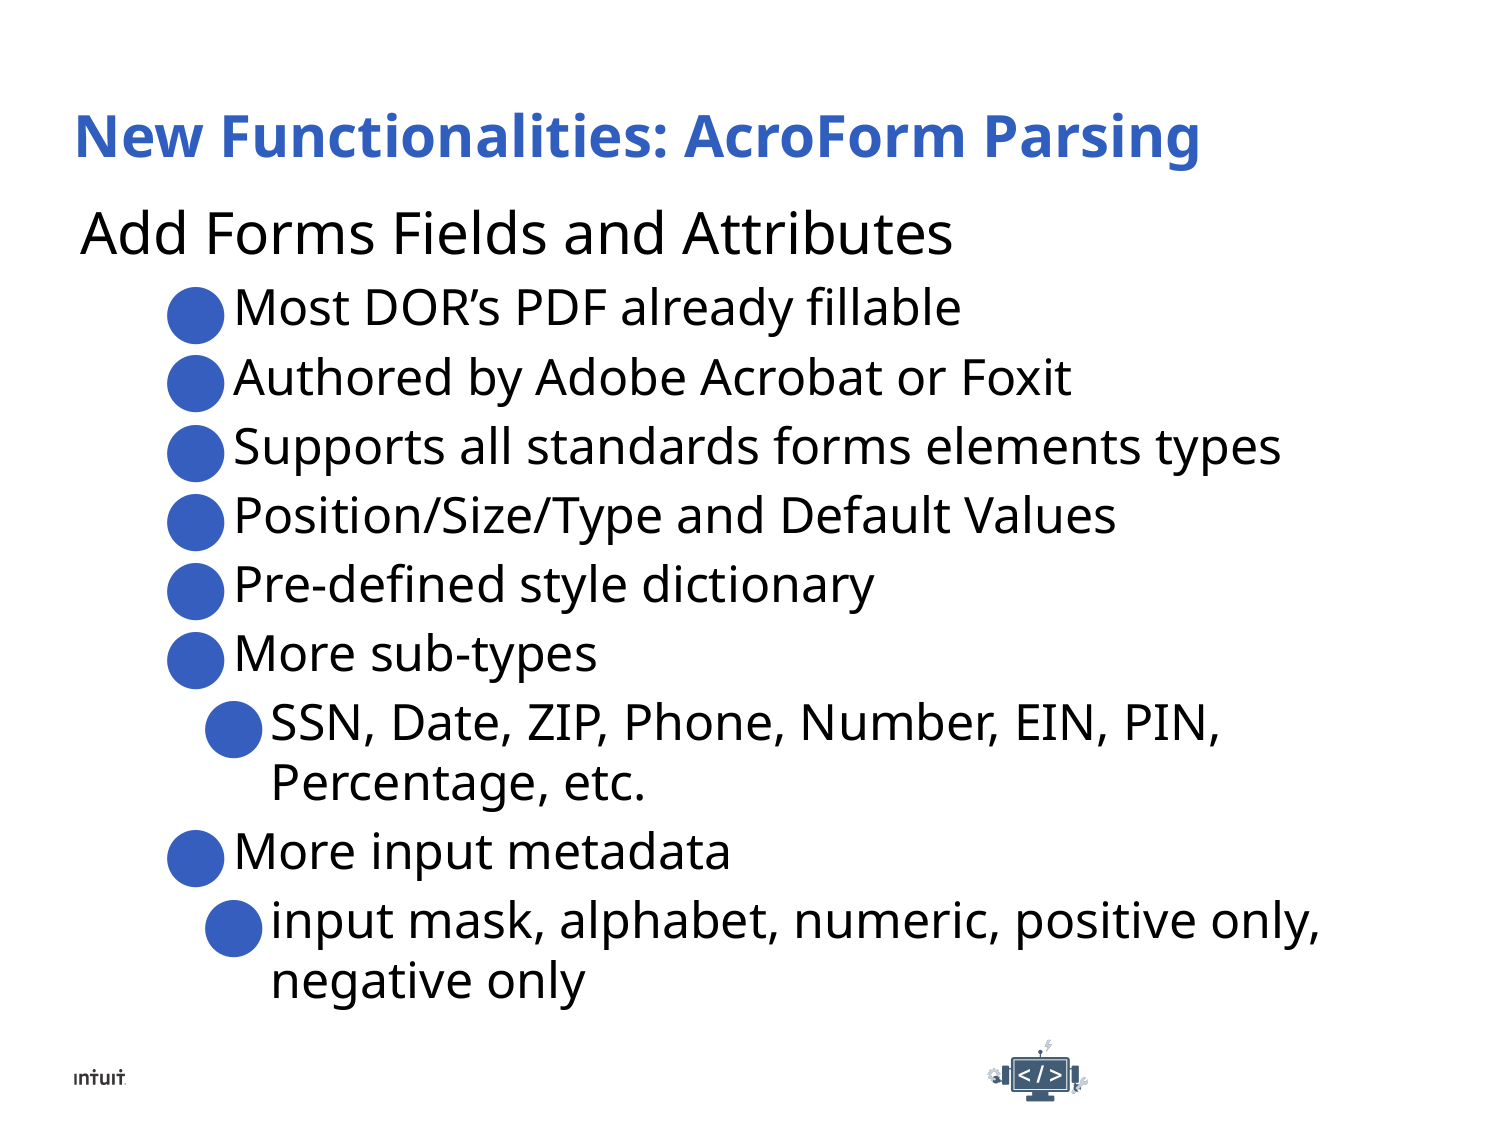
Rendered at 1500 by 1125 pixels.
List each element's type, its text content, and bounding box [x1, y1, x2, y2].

slide_number [74, 1073, 425, 1107]
list Add Forms Fields and Attributes Most DOR’s PDF already fillable Authored by Adobe Acrobat or Foxit Supports all standards forms elements types Position/Size/Type and Default Values Pre-defined style dictionary More sub-types SSN, Date, ZIP, Phone, Number, EIN, PIN, Percentage, etc. More input metadata input mask, alphabet, numeric, positive only, negative only [73, 189, 1423, 1027]
title New Functionalities: AcroForm Parsing [73, 62, 1424, 169]
